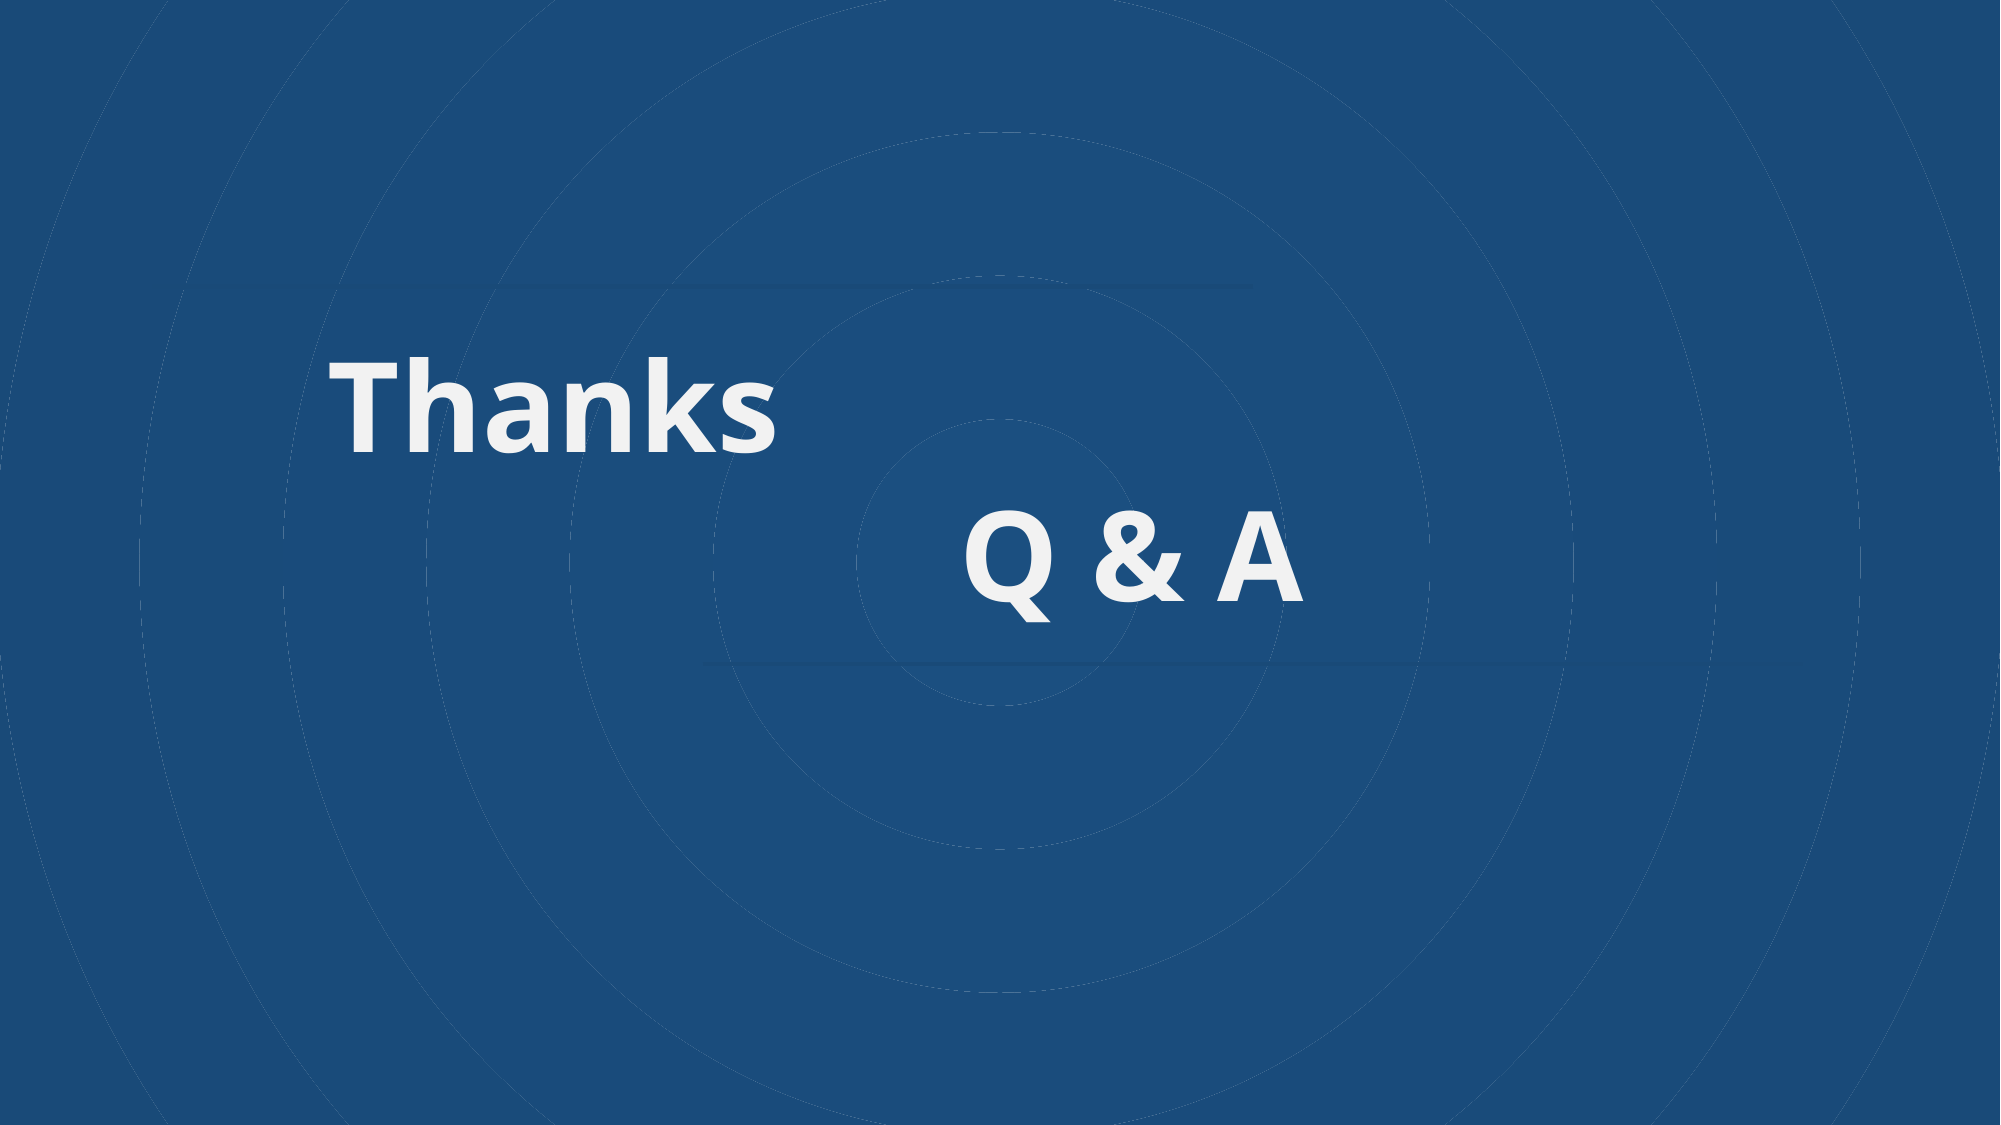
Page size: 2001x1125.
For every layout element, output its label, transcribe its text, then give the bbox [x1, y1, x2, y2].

text_box Q & A [377, 493, 1887, 614]
text_box [0, 0, 2000, 1125]
text_box Thanks [0, 344, 1309, 464]
